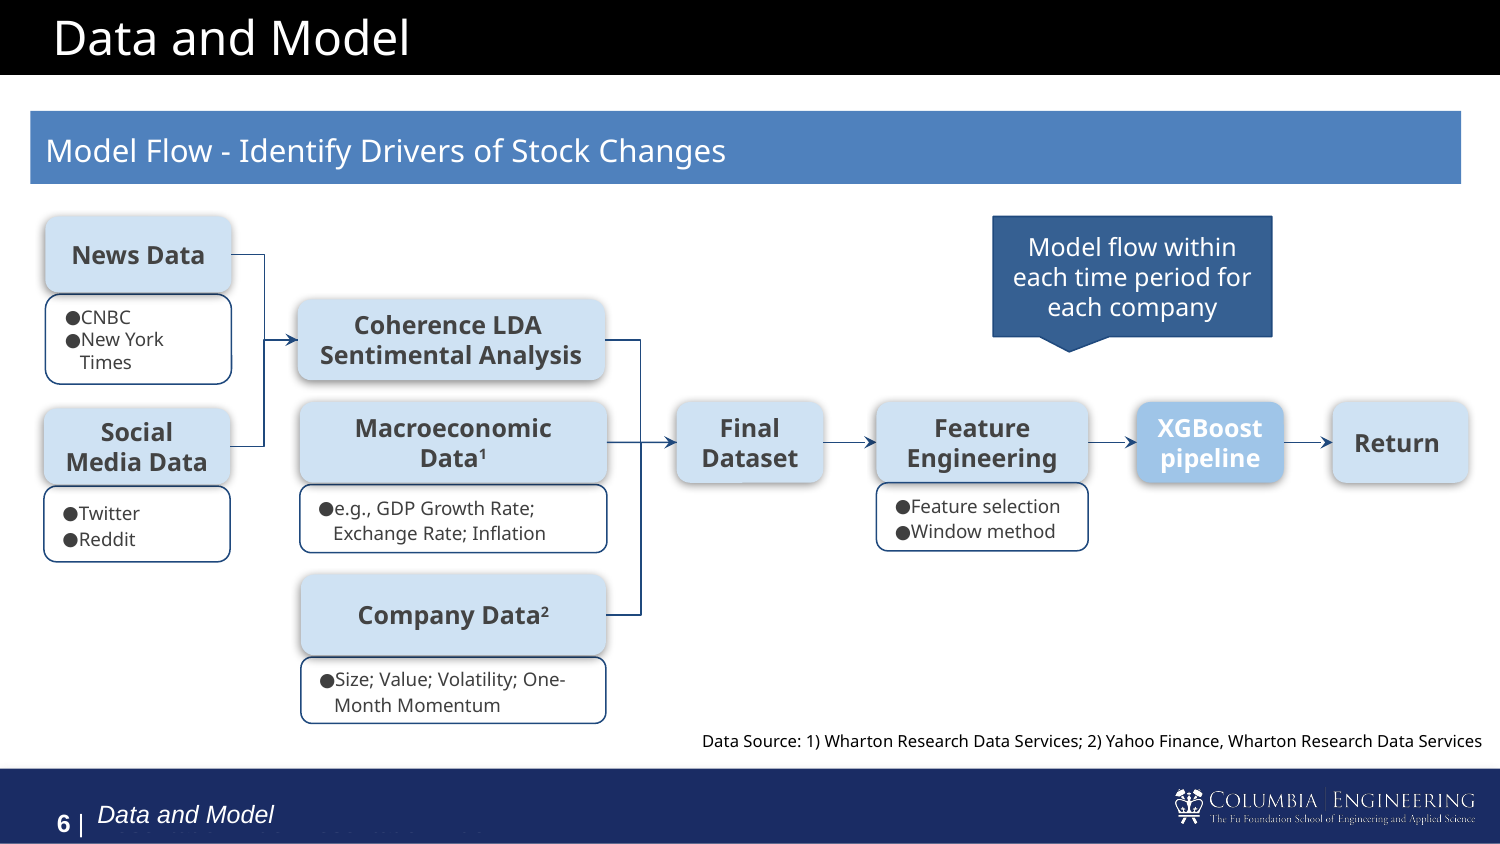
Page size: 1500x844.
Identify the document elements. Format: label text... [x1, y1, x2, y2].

text_box Data Source: 1) Wharton Research Data Services; 2) Yahoo Finance, Wharton Research Data Services [687, 720, 1500, 761]
text_box Model Flow - Identify Drivers of Stock Changes [30, 110, 1462, 184]
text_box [43, 216, 1469, 724]
picture [1175, 787, 1475, 825]
text_box Data and Model [82, 794, 525, 833]
title Data and Model [37, 0, 750, 110]
